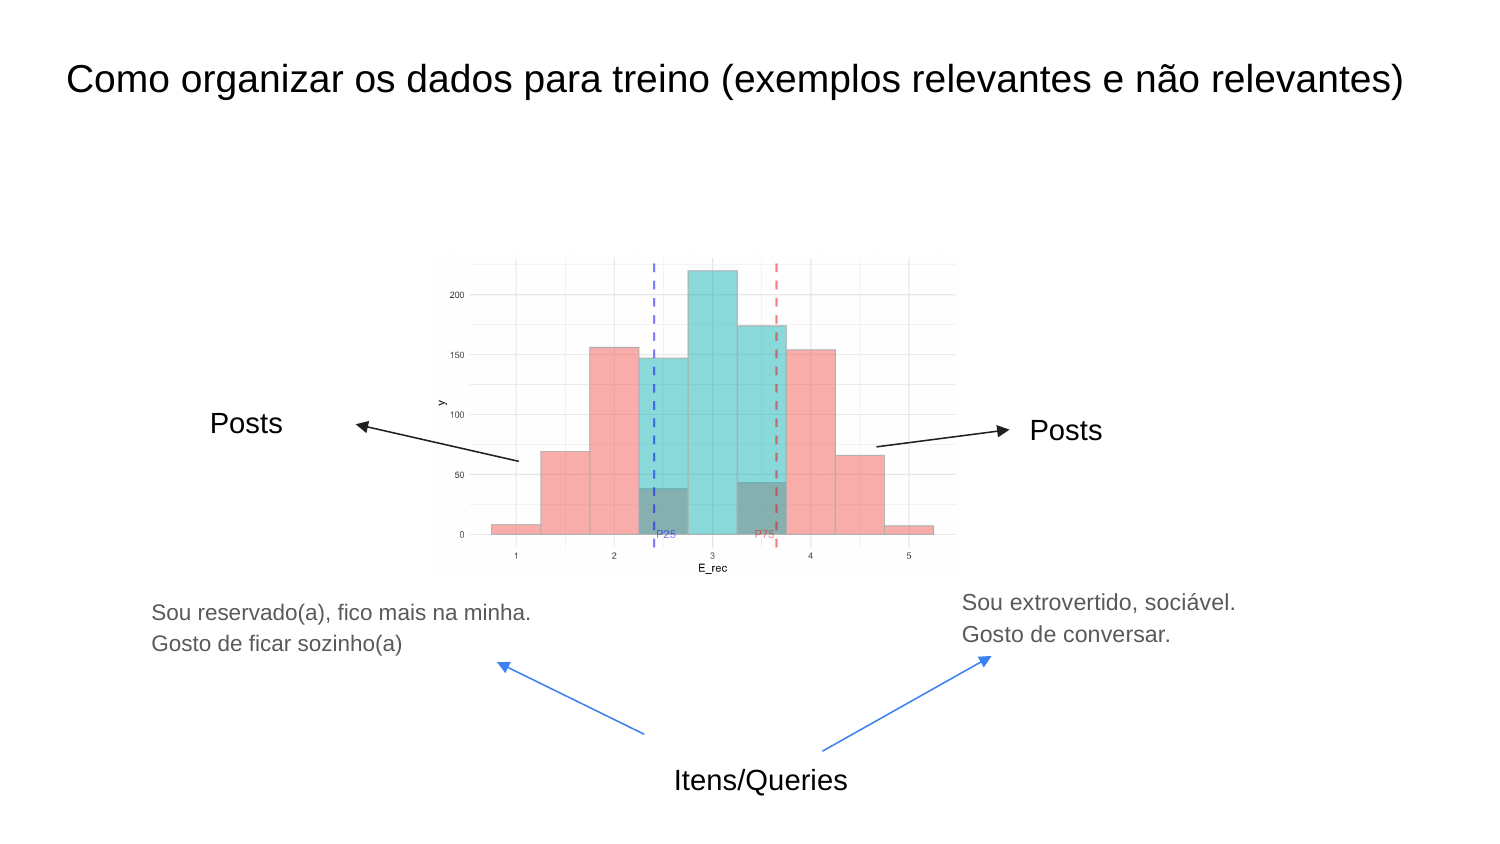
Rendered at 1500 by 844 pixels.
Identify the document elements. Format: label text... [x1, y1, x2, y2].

text_box Posts [194, 396, 307, 447]
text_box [876, 429, 1010, 448]
text_box Sou reservado(a), fico mais na minha. Gosto de ficar sozinho(a) [118, 578, 593, 673]
text_box Itens/Queries [658, 754, 864, 804]
title Como organizar os dados para treino (exemplos relevantes e não relevantes) [51, 38, 1449, 133]
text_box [496, 661, 645, 735]
text_box Posts [1014, 404, 1127, 455]
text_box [822, 655, 992, 752]
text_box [355, 423, 519, 462]
list Sou extrovertido, sociável. Gosto de conversar. [930, 568, 1405, 663]
picture [431, 251, 961, 579]
